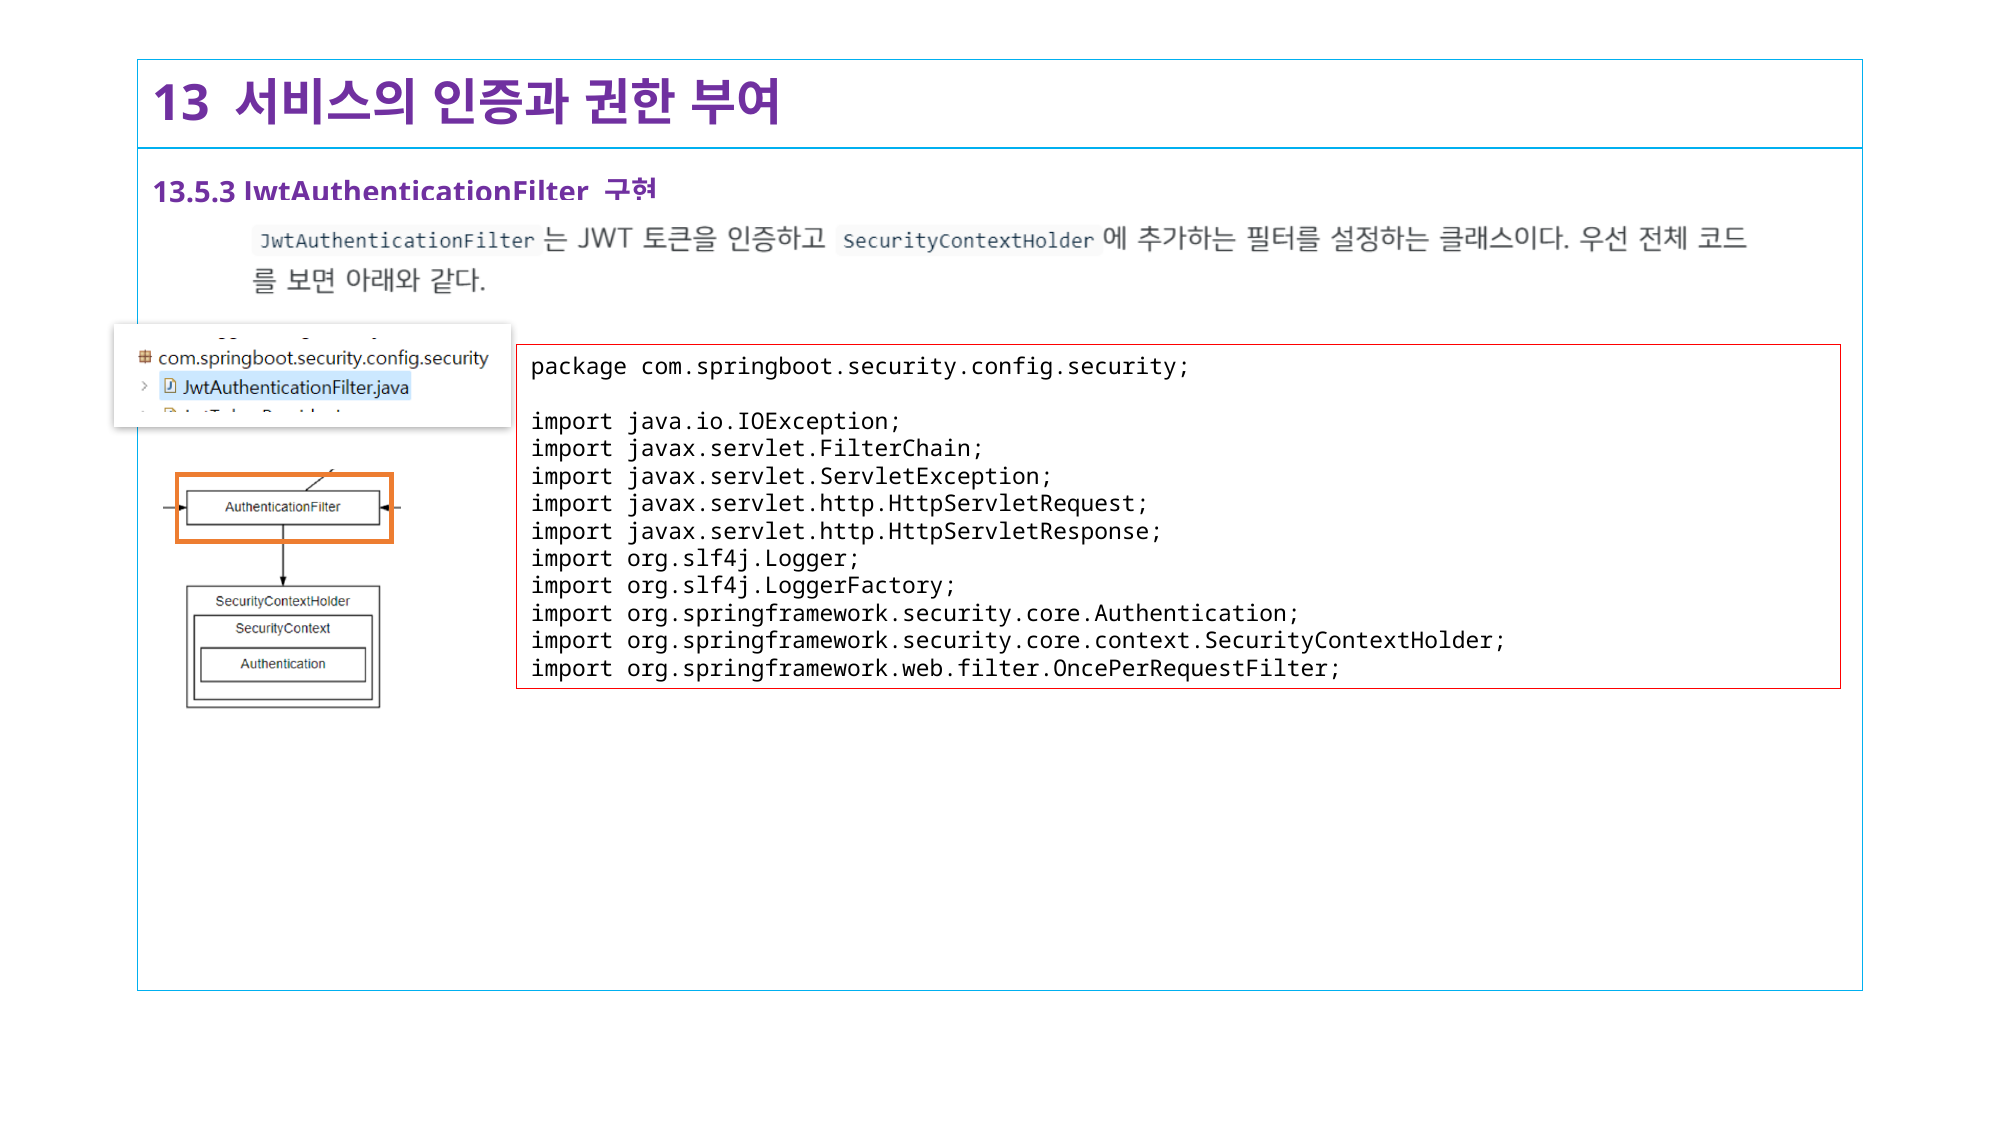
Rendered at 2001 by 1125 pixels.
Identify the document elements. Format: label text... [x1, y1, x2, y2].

picture [163, 469, 401, 722]
list 13.5.3 JwtAuthenticationFilter 구현 [137, 148, 1863, 991]
text_box package com.springboot.security.config.security; import java.io.IOException; import javax.servlet.FilterChain; import javax.servlet.ServletException; import javax.servlet.http.HttpServletRequest; import javax.servlet.http.HttpServletResponse; import org.slf4j.Logger; import org.slf4j.LoggerFactory; import org.springframework.security.core.Authentication; import org.springframework.security.core.context.SecurityContextHolder; import org.springframework.web.filter.OncePerRequestFilter; [516, 344, 1841, 689]
title 13 서비스의 인증과 권한 부여 [137, 59, 1863, 148]
picture [128, 338, 497, 413]
picture [246, 214, 1781, 309]
